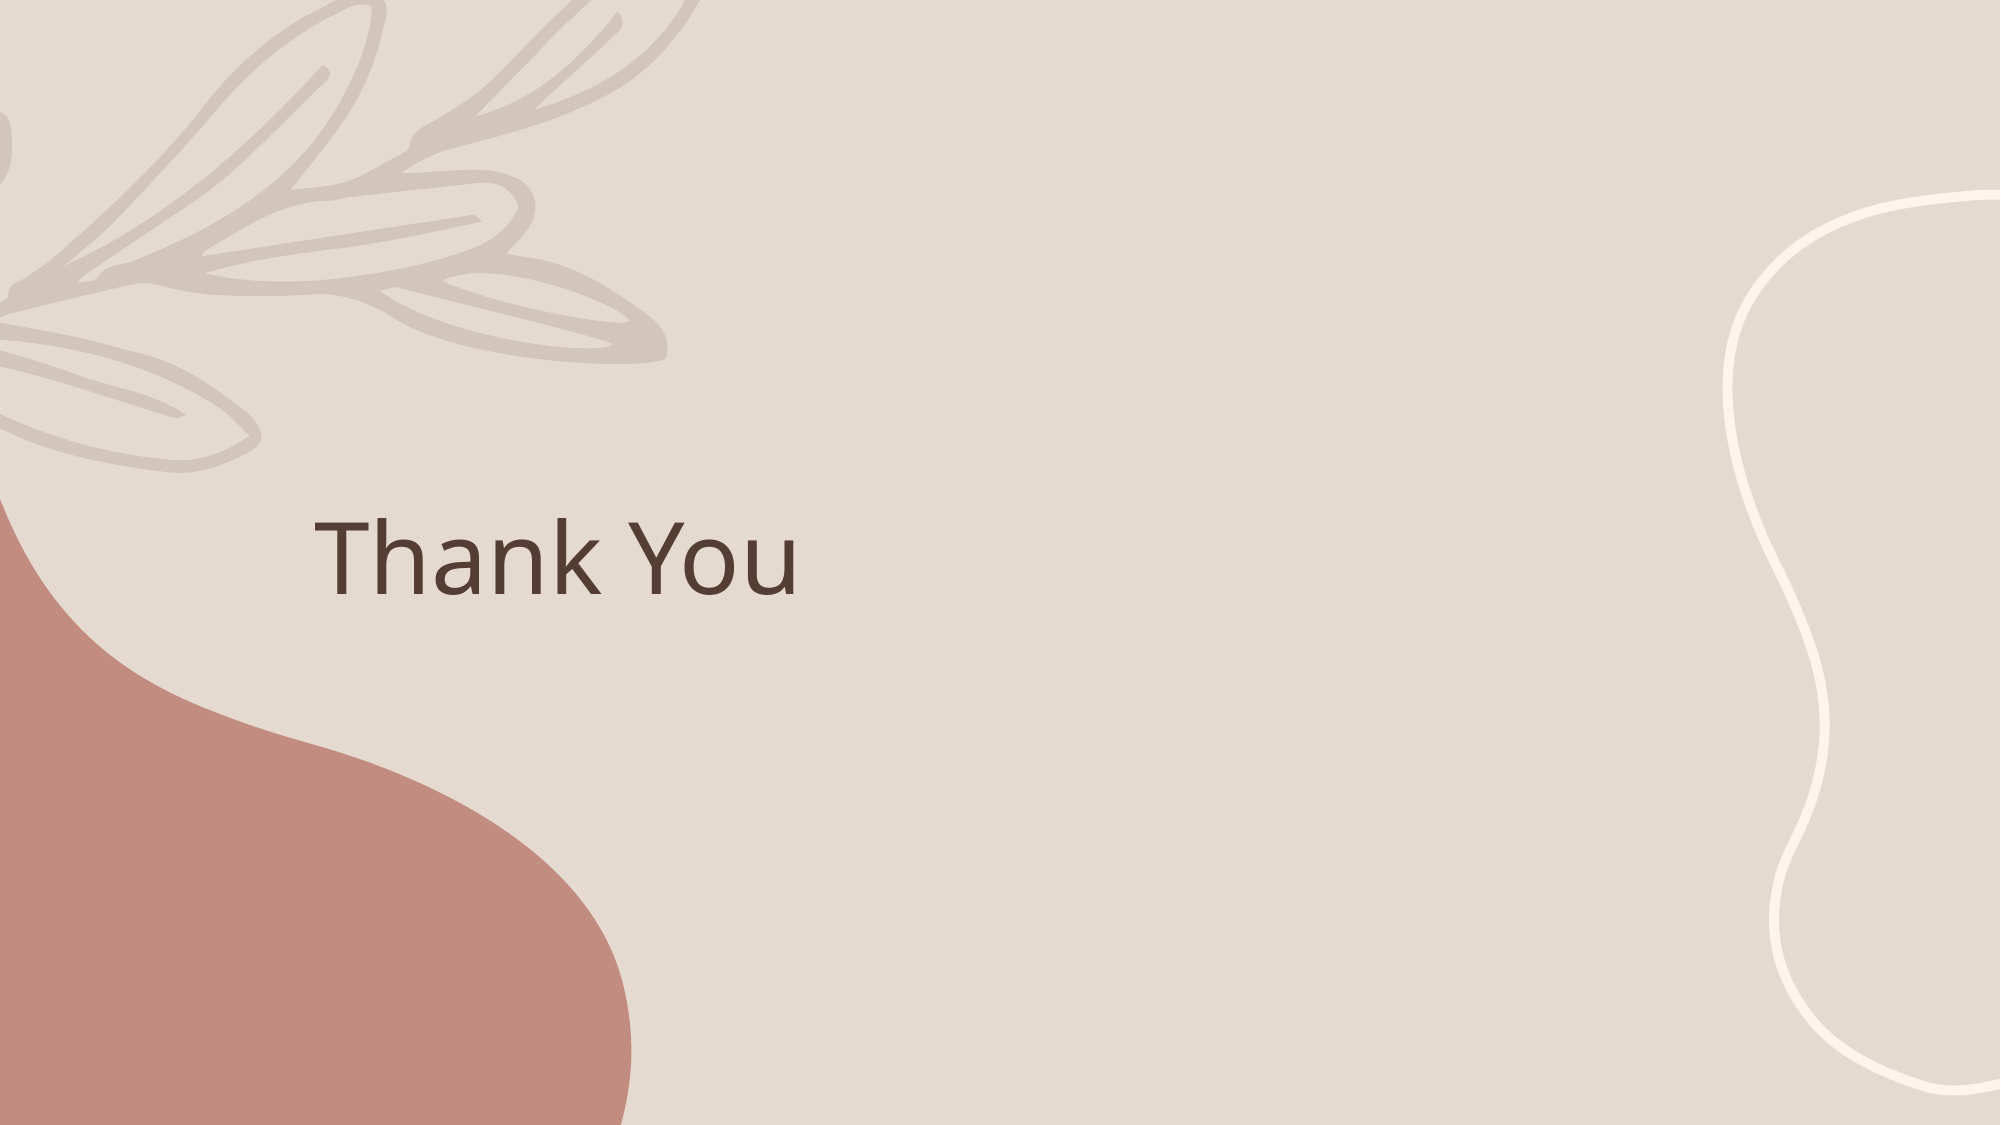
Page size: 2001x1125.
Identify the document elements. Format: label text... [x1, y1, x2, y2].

title Thank You [299, 149, 1225, 975]
